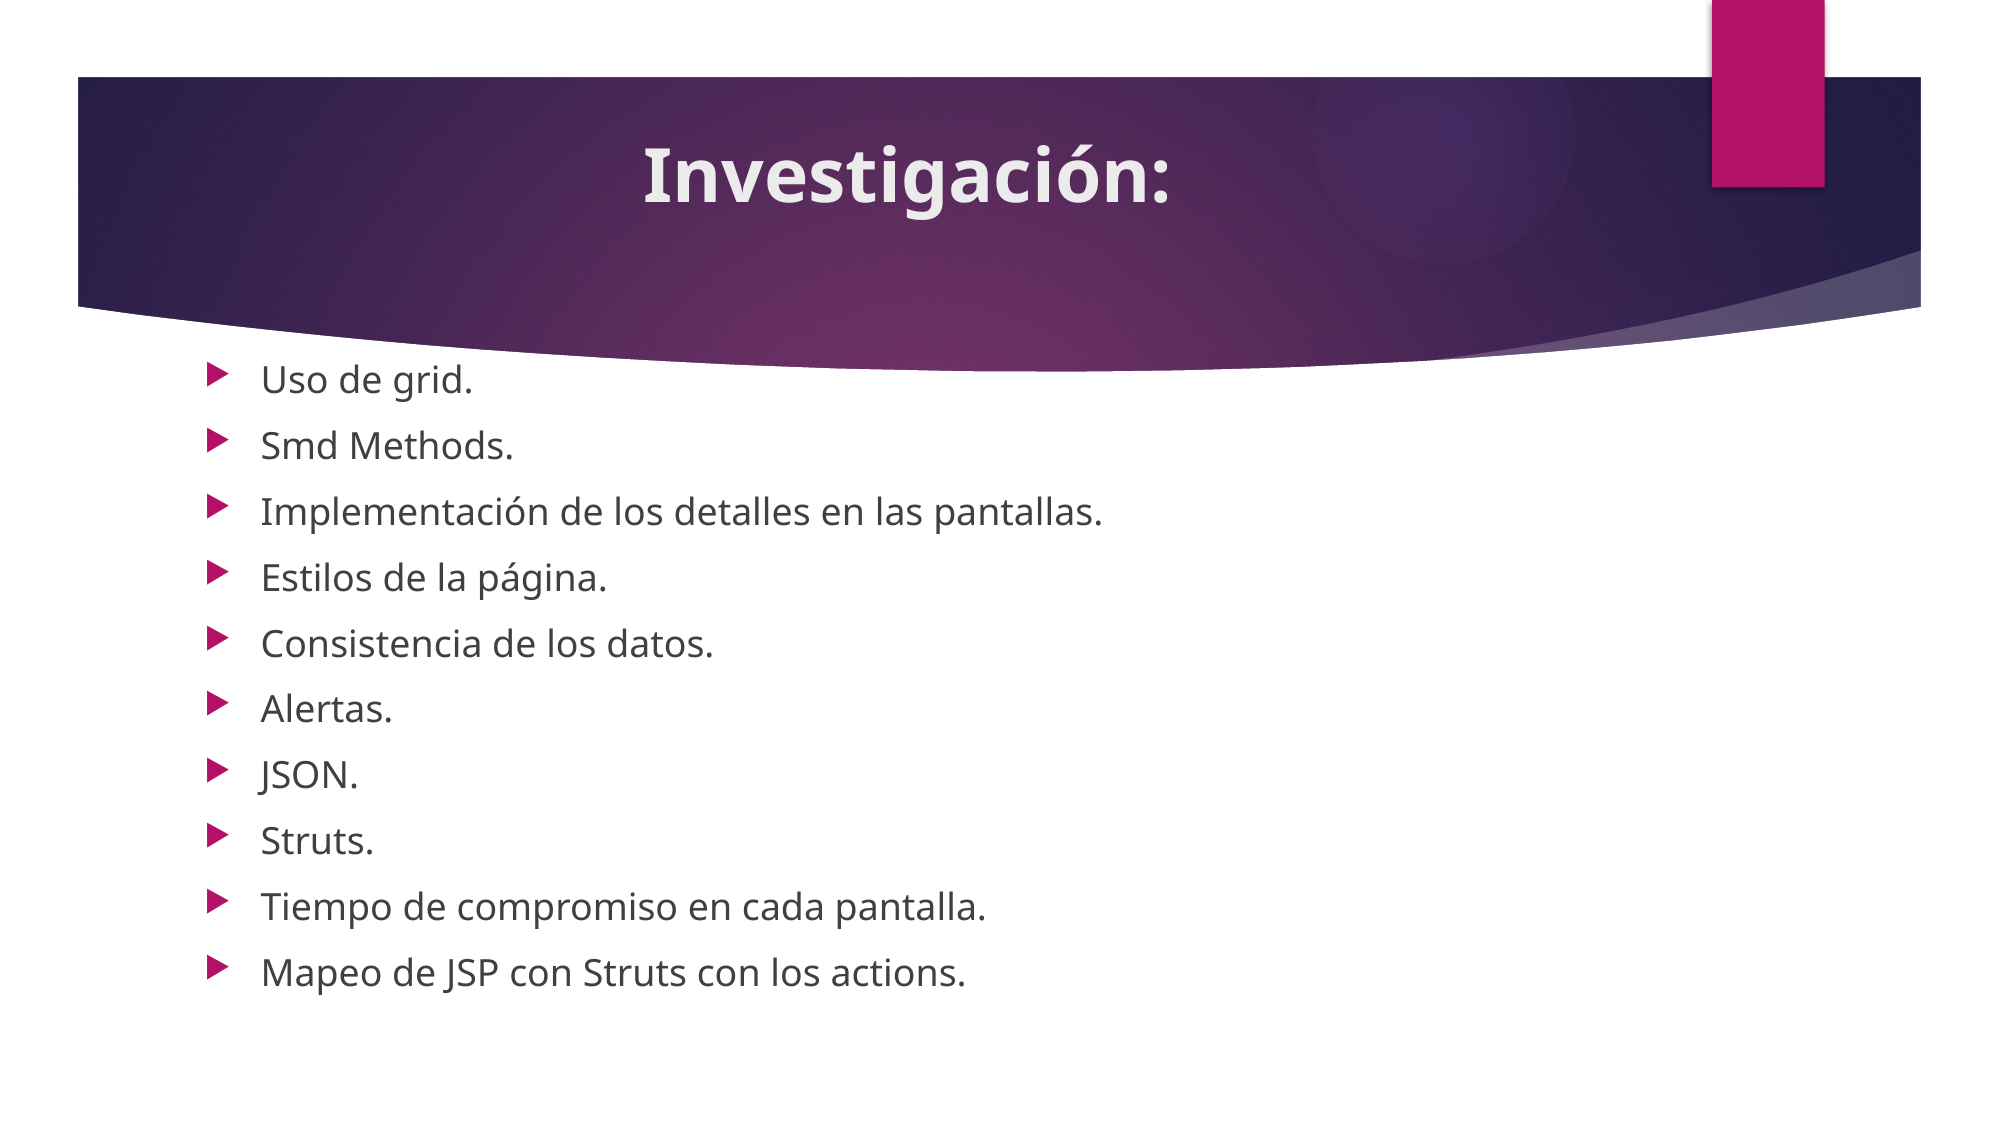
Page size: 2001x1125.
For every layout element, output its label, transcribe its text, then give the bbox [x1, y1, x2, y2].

title Investigación: [189, 159, 1627, 276]
list Uso de grid. Smd Methods. Implementación de los detalles en las pantallas. Estilos de la página. Consistencia de los datos. Alertas. JSON. Struts. Tiempo de compromiso en cada pantalla. Mapeo de JSP con Struts con los actions. [189, 348, 1638, 1024]
